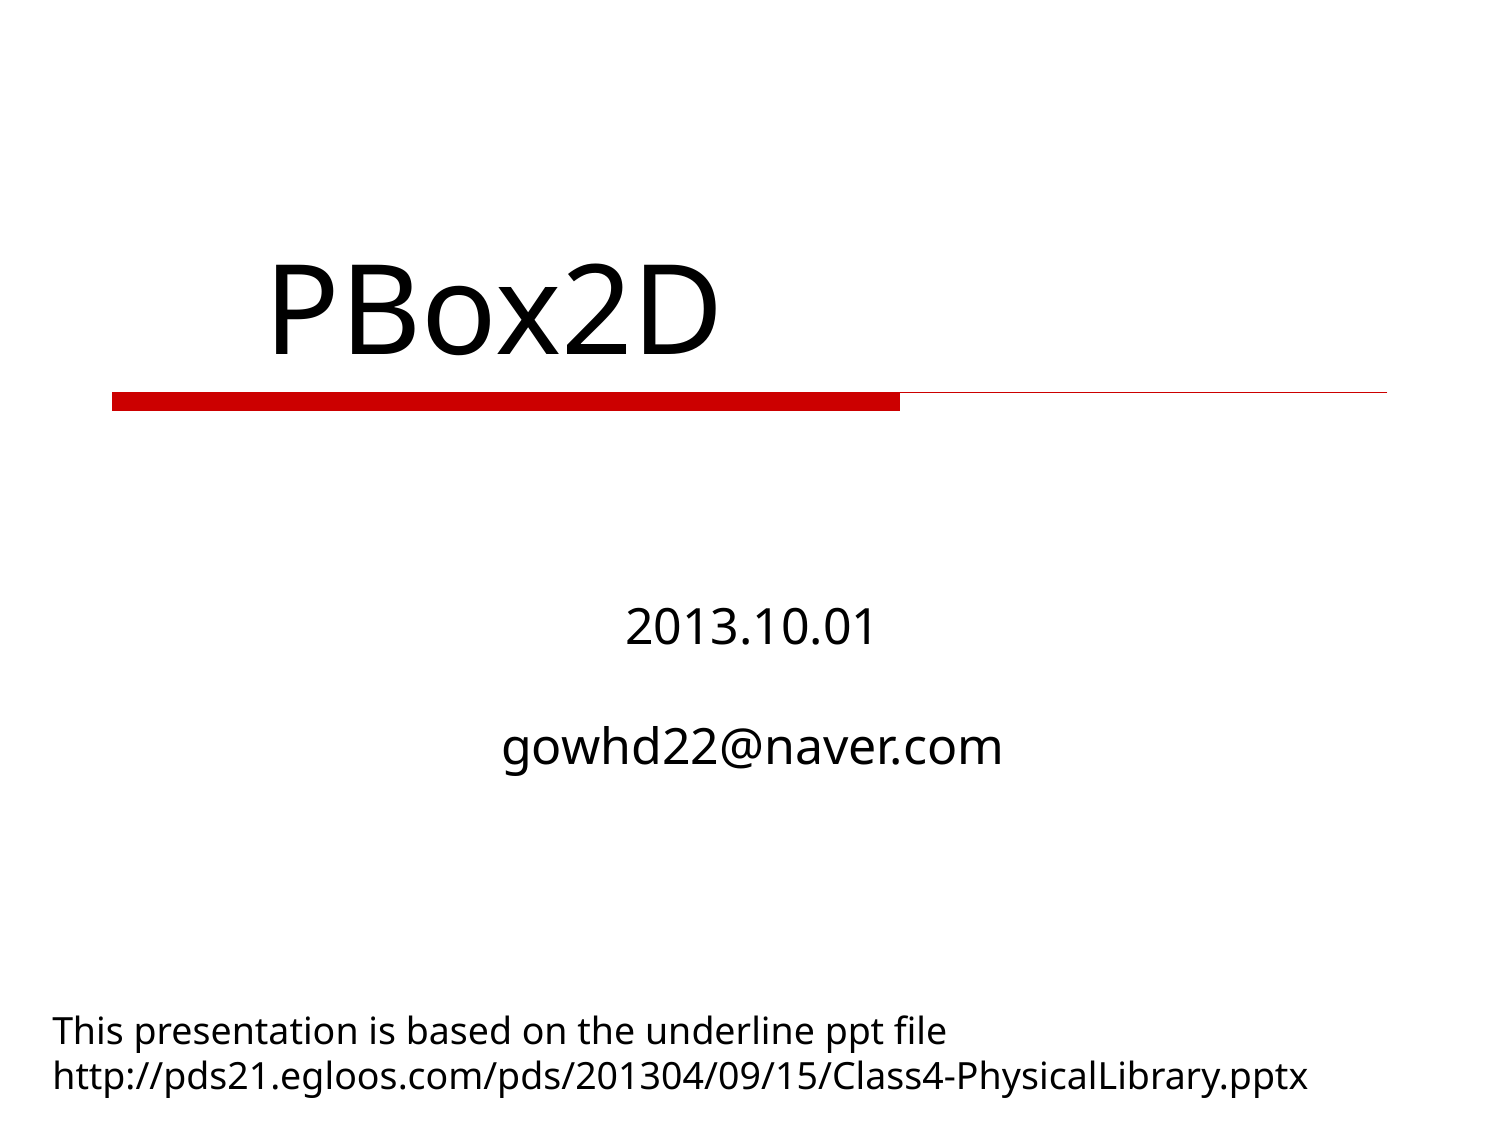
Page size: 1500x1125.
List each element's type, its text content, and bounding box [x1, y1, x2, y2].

title PBox2D [249, 237, 1338, 388]
text_box This presentation is based on the underline ppt file http://pds21.egloos.com/pds/201304/09/15/Class4-PhysicalLibrary.pptx [37, 999, 1475, 1105]
text_box 2013.10.01 gowhd22@naver.com [486, 587, 1020, 783]
